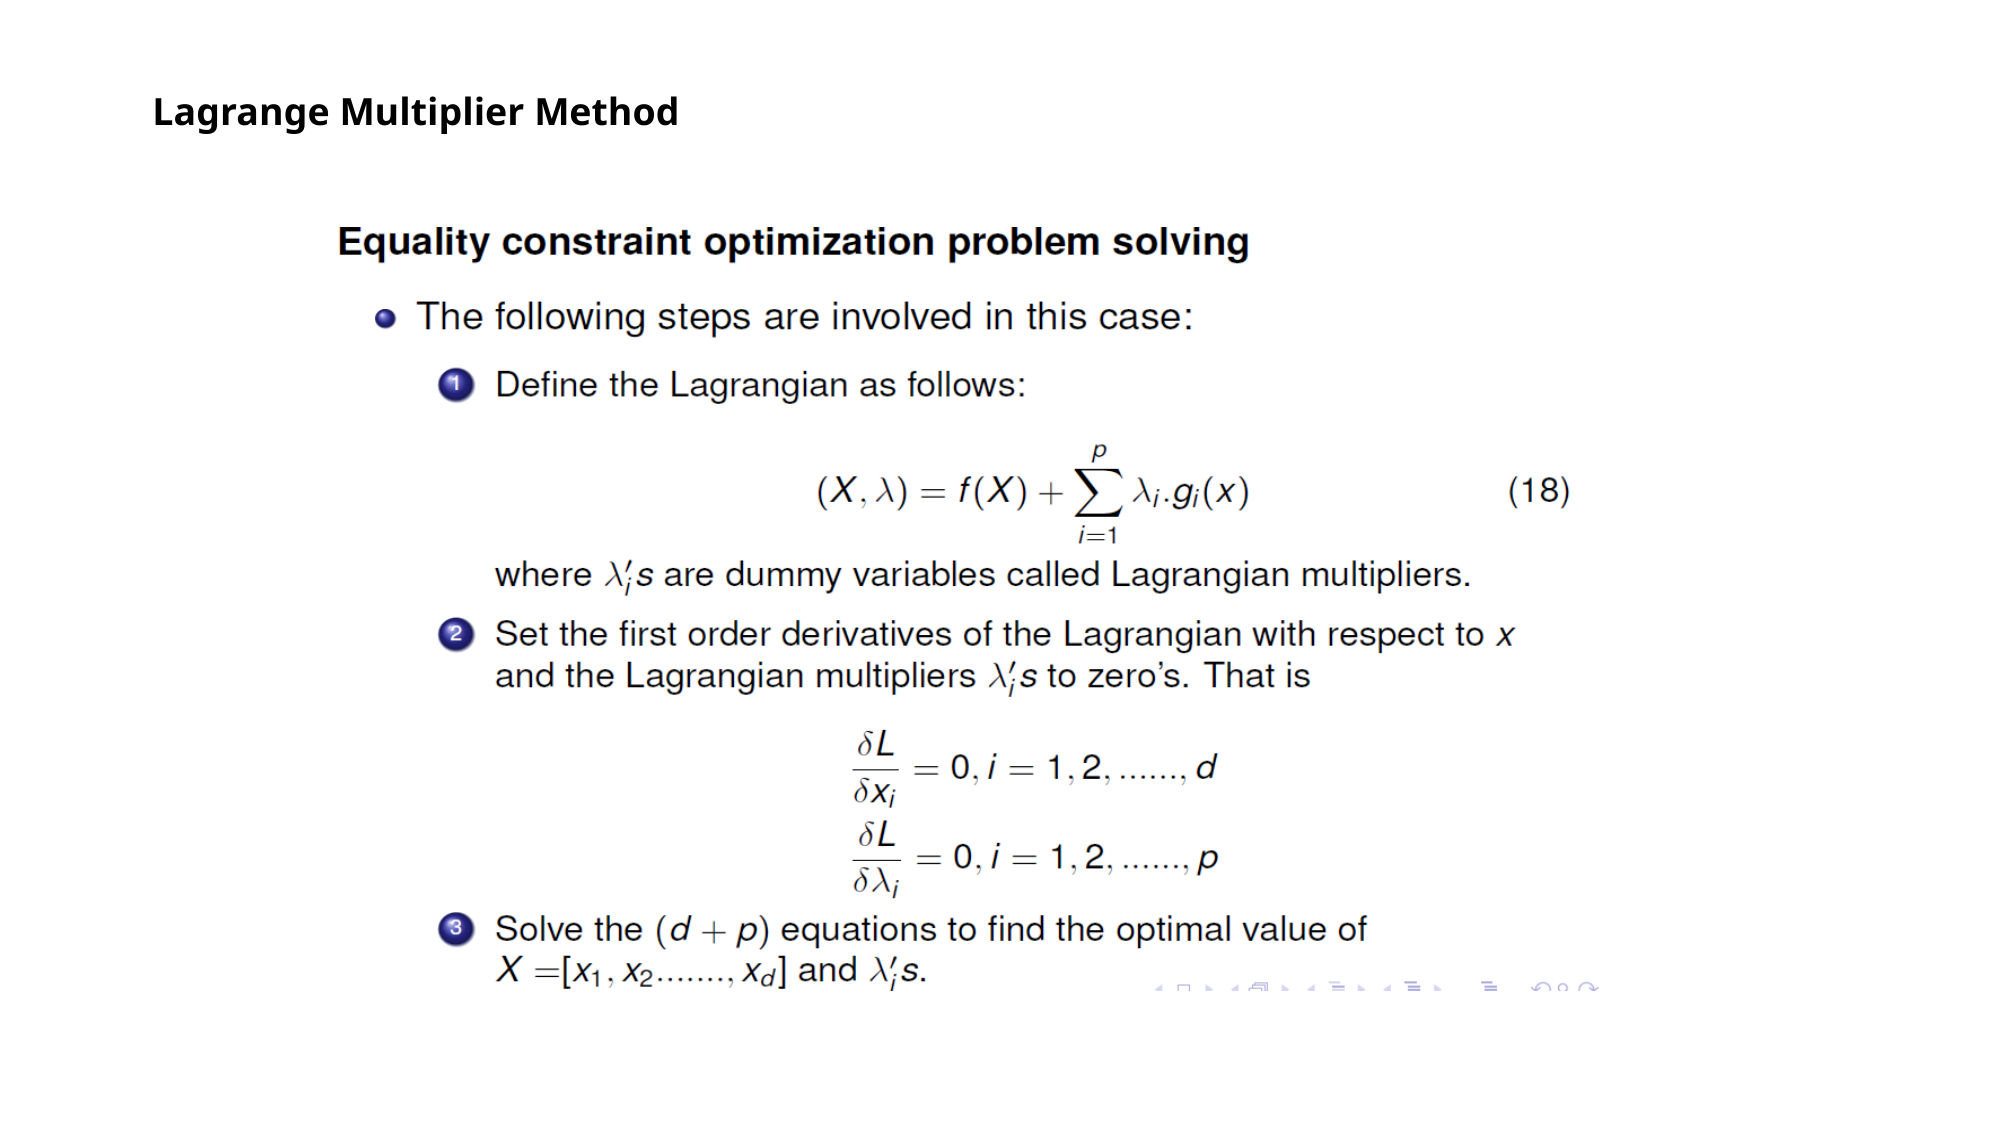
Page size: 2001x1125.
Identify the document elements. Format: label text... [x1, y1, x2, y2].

title Lagrange Multiplier Method [137, 59, 1863, 168]
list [321, 210, 1600, 991]
